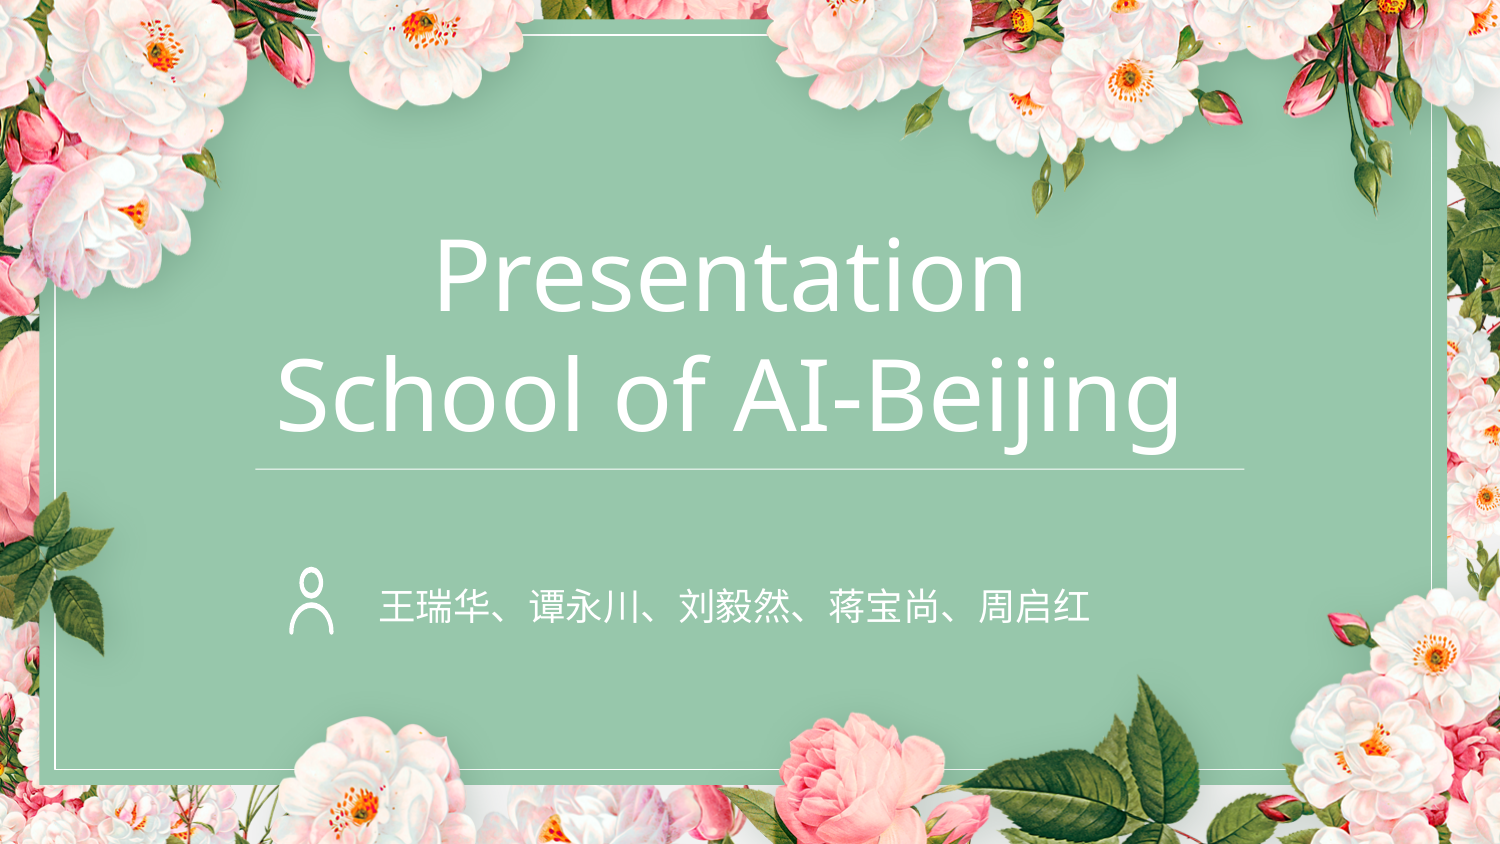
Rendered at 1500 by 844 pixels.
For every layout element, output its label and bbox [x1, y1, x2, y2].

text_box [288, 566, 334, 635]
text_box [39, 19, 1448, 786]
picture [0, 0, 1500, 844]
